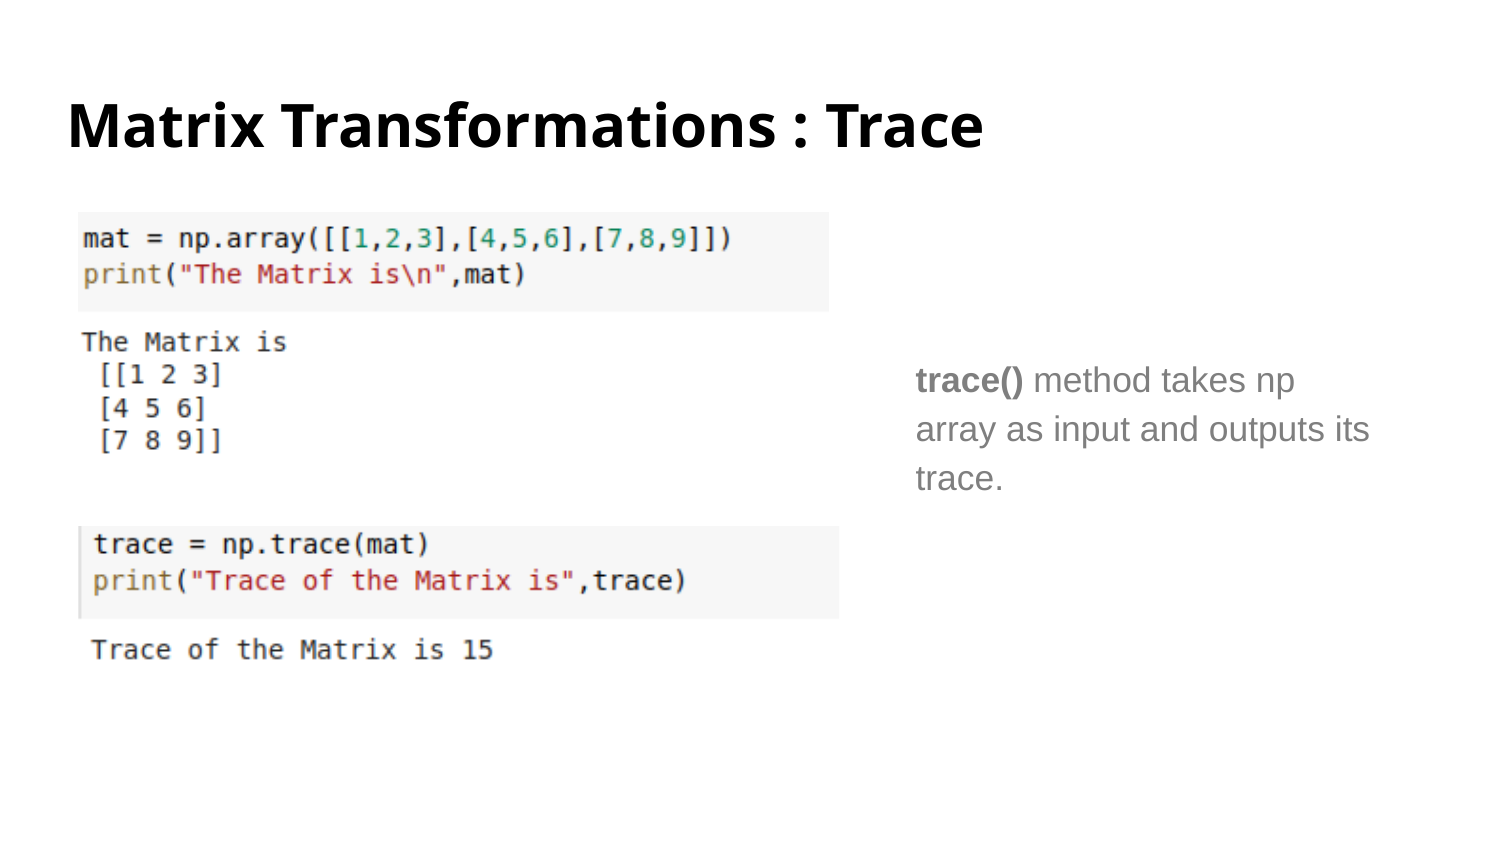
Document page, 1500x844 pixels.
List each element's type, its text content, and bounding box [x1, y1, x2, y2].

title Matrix Transformations : Trace [51, 72, 1449, 176]
picture [77, 212, 830, 465]
text_box trace() method takes np array as input and outputs its trace. [900, 335, 1393, 513]
picture [77, 526, 840, 673]
